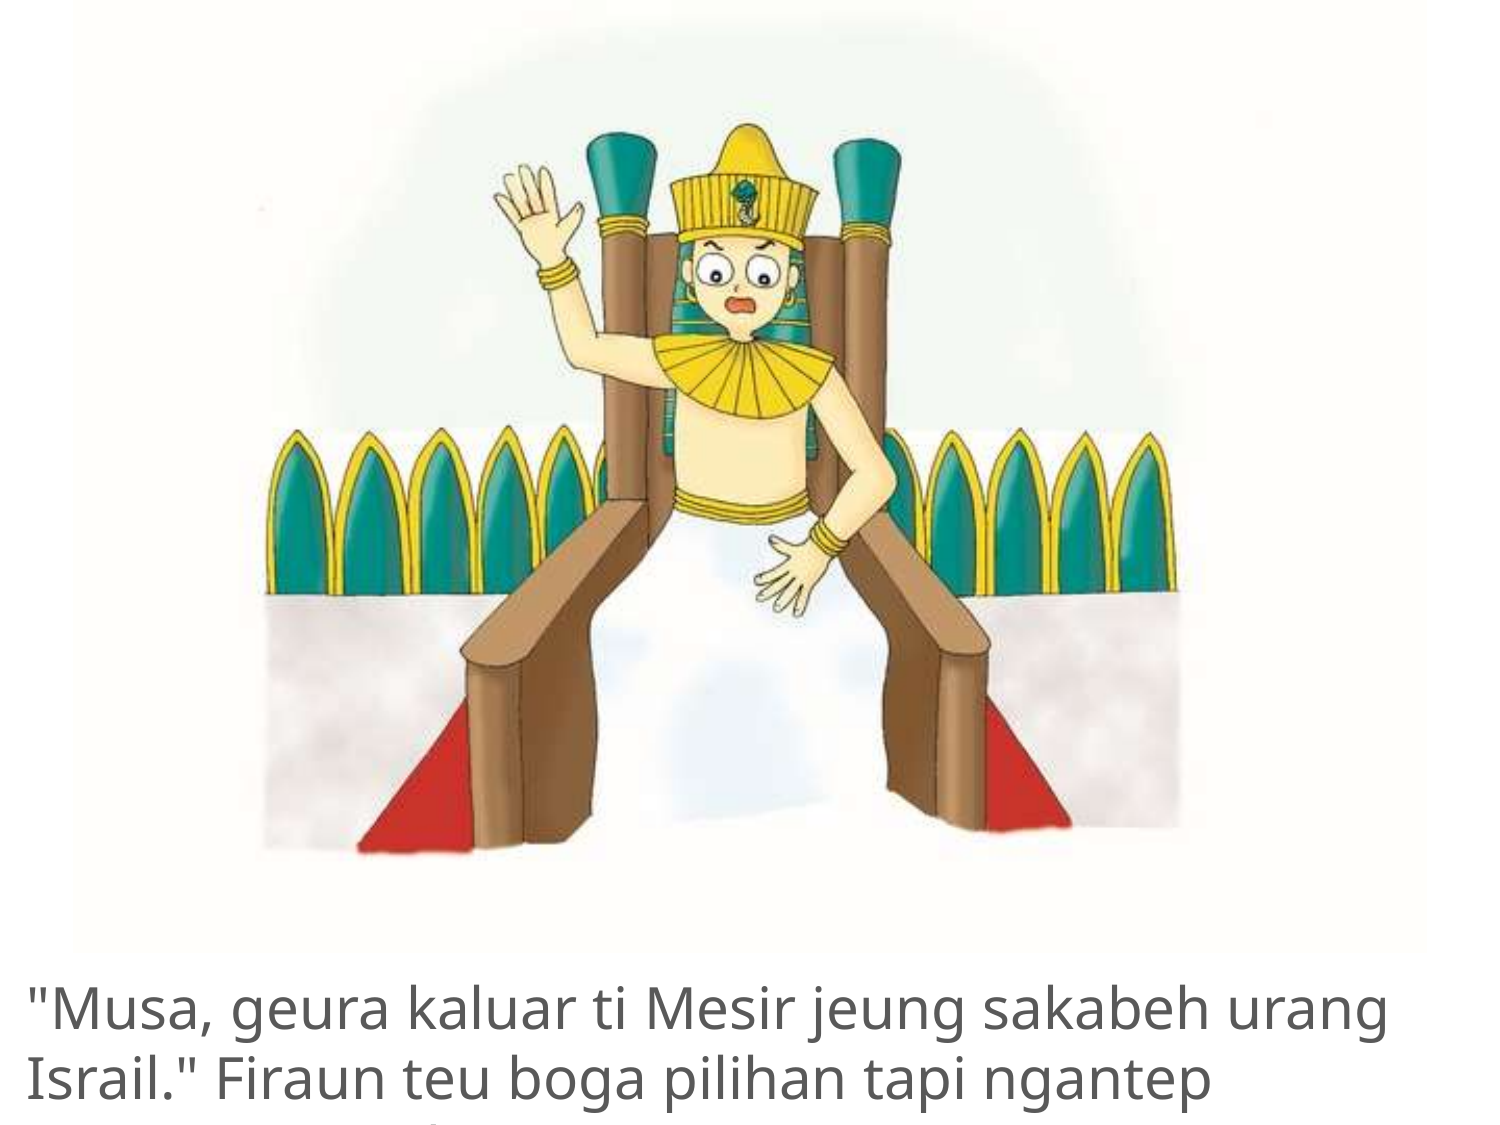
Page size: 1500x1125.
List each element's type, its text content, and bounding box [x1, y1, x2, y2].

text_box "Musa, geura kaluar ti Mesir jeung sakabeh urang Israil." Firaun teu boga pilihan tapi ngantep aranjeunna indit. [11, 964, 1498, 1125]
picture [72, 0, 1427, 953]
